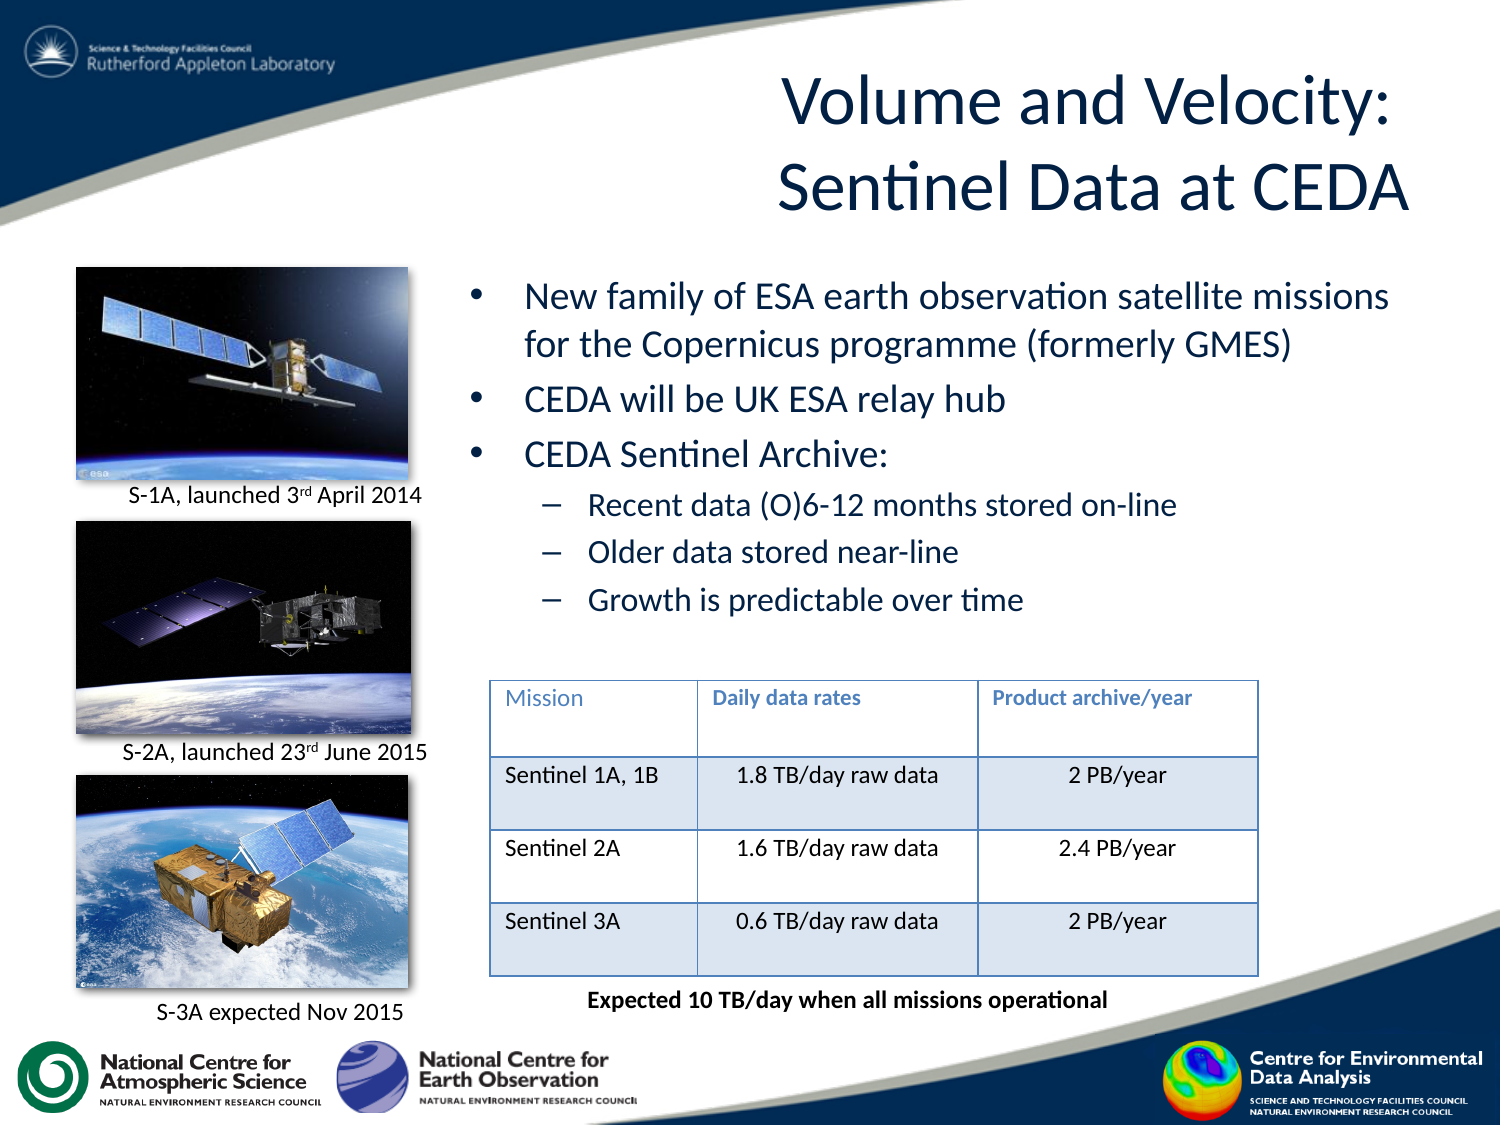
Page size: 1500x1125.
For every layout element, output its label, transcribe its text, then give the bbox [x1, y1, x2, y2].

title Volume and Velocity: Sentinel Data at CEDA [75, 45, 1425, 233]
table_cell 1.8 TB/day raw data [698, 758, 977, 829]
table_cell Sentinel 2A [491, 831, 697, 902]
table_cell Sentinel 1A, 1B [491, 758, 697, 829]
table_cell 2.4 PB/year [979, 831, 1257, 902]
table_cell 2 PB/year [979, 904, 1257, 975]
table_header Daily data rates [698, 681, 977, 756]
table_cell 1.6 TB/day raw data [698, 831, 977, 902]
table_cell 2 PB/year [979, 758, 1257, 829]
table_cell 0.6 TB/day raw data [698, 904, 977, 975]
picture [76, 266, 408, 481]
table_header Mission [491, 681, 697, 756]
text_box Expected 10 TB/day when all missions operational [572, 975, 1199, 1021]
text_box S-2A, launched 23rd June 2015 [32, 727, 443, 773]
table_cell Sentinel 3A [491, 904, 697, 975]
text_box S-1A, launched 3rd April 2014 [38, 471, 443, 517]
table_header Product archive/year [979, 681, 1257, 756]
text_box S-3A expected Nov 2015 [66, 987, 420, 1033]
picture [0, 0, 1008, 239]
picture [569, 902, 1500, 1125]
picture [76, 774, 408, 989]
list New family of ESA earth observation satellite missions for the Copernicus programme (formerly GMES) CEDA will be UK ESA relay hub CEDA Sentinel Archive: Recent data (O)6-12 months stored on-line Older data stored near-line Growth is predictable over time [454, 262, 1425, 634]
picture [76, 520, 411, 735]
